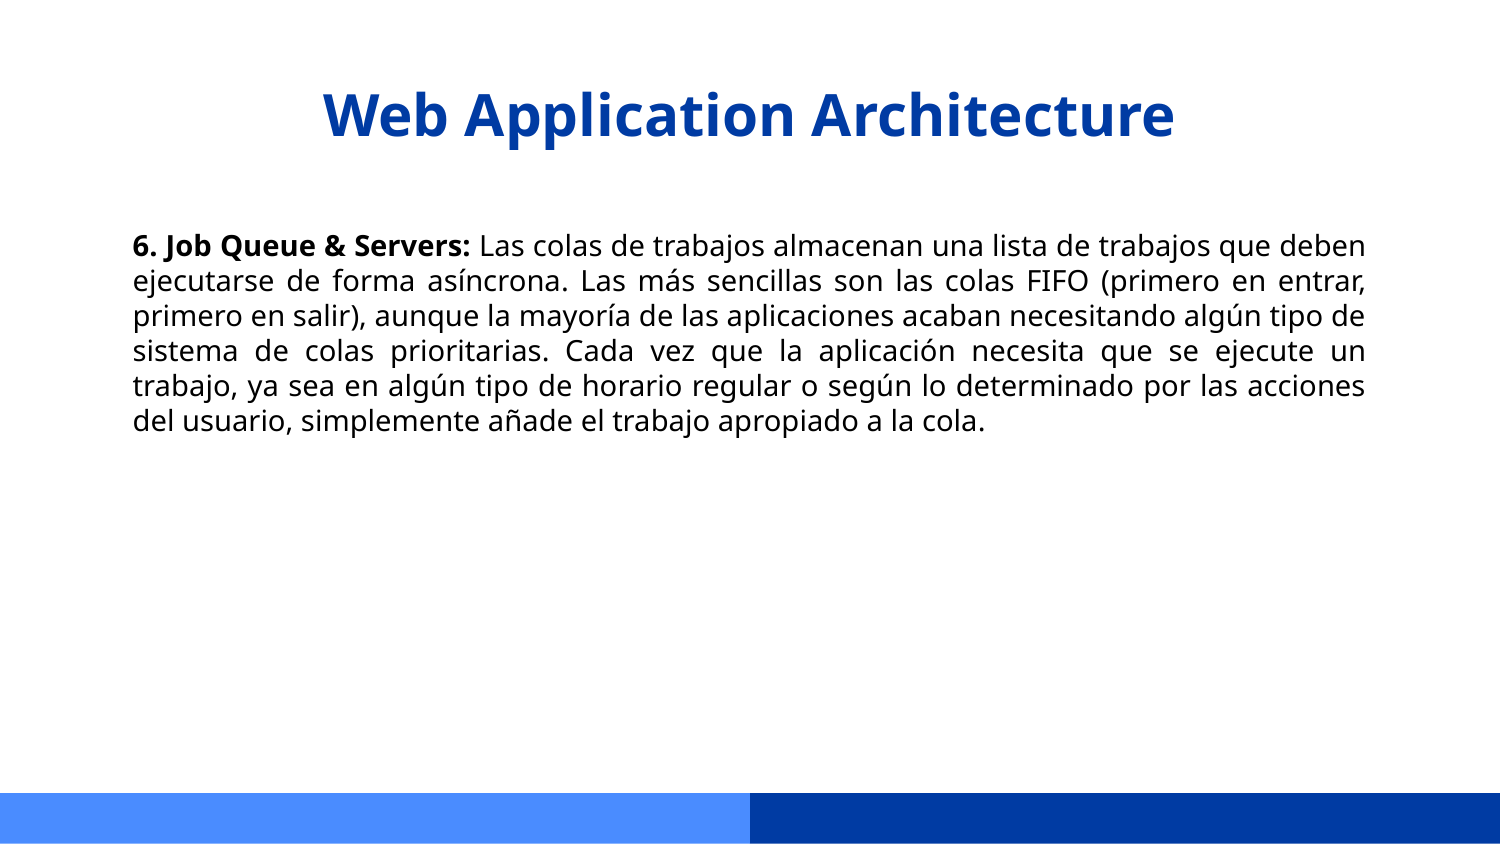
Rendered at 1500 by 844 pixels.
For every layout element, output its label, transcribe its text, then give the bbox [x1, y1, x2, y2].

title Web Application Architecture [117, 62, 1383, 157]
text_box 6. Job Queue & Servers: Las colas de trabajos almacenan una lista de trabajos que deben ejecutarse de forma asíncrona. Las más sencillas son las colas FIFO (primero en entrar, primero en salir), aunque la mayoría de las aplicaciones acaban necesitando algún tipo de sistema de colas prioritarias. Cada vez que la aplicación necesita que se ejecute un trabajo, ya sea en algún tipo de horario regular o según lo determinado por las acciones del usuario, simplemente añade el trabajo apropiado a la cola. [117, 212, 1383, 767]
